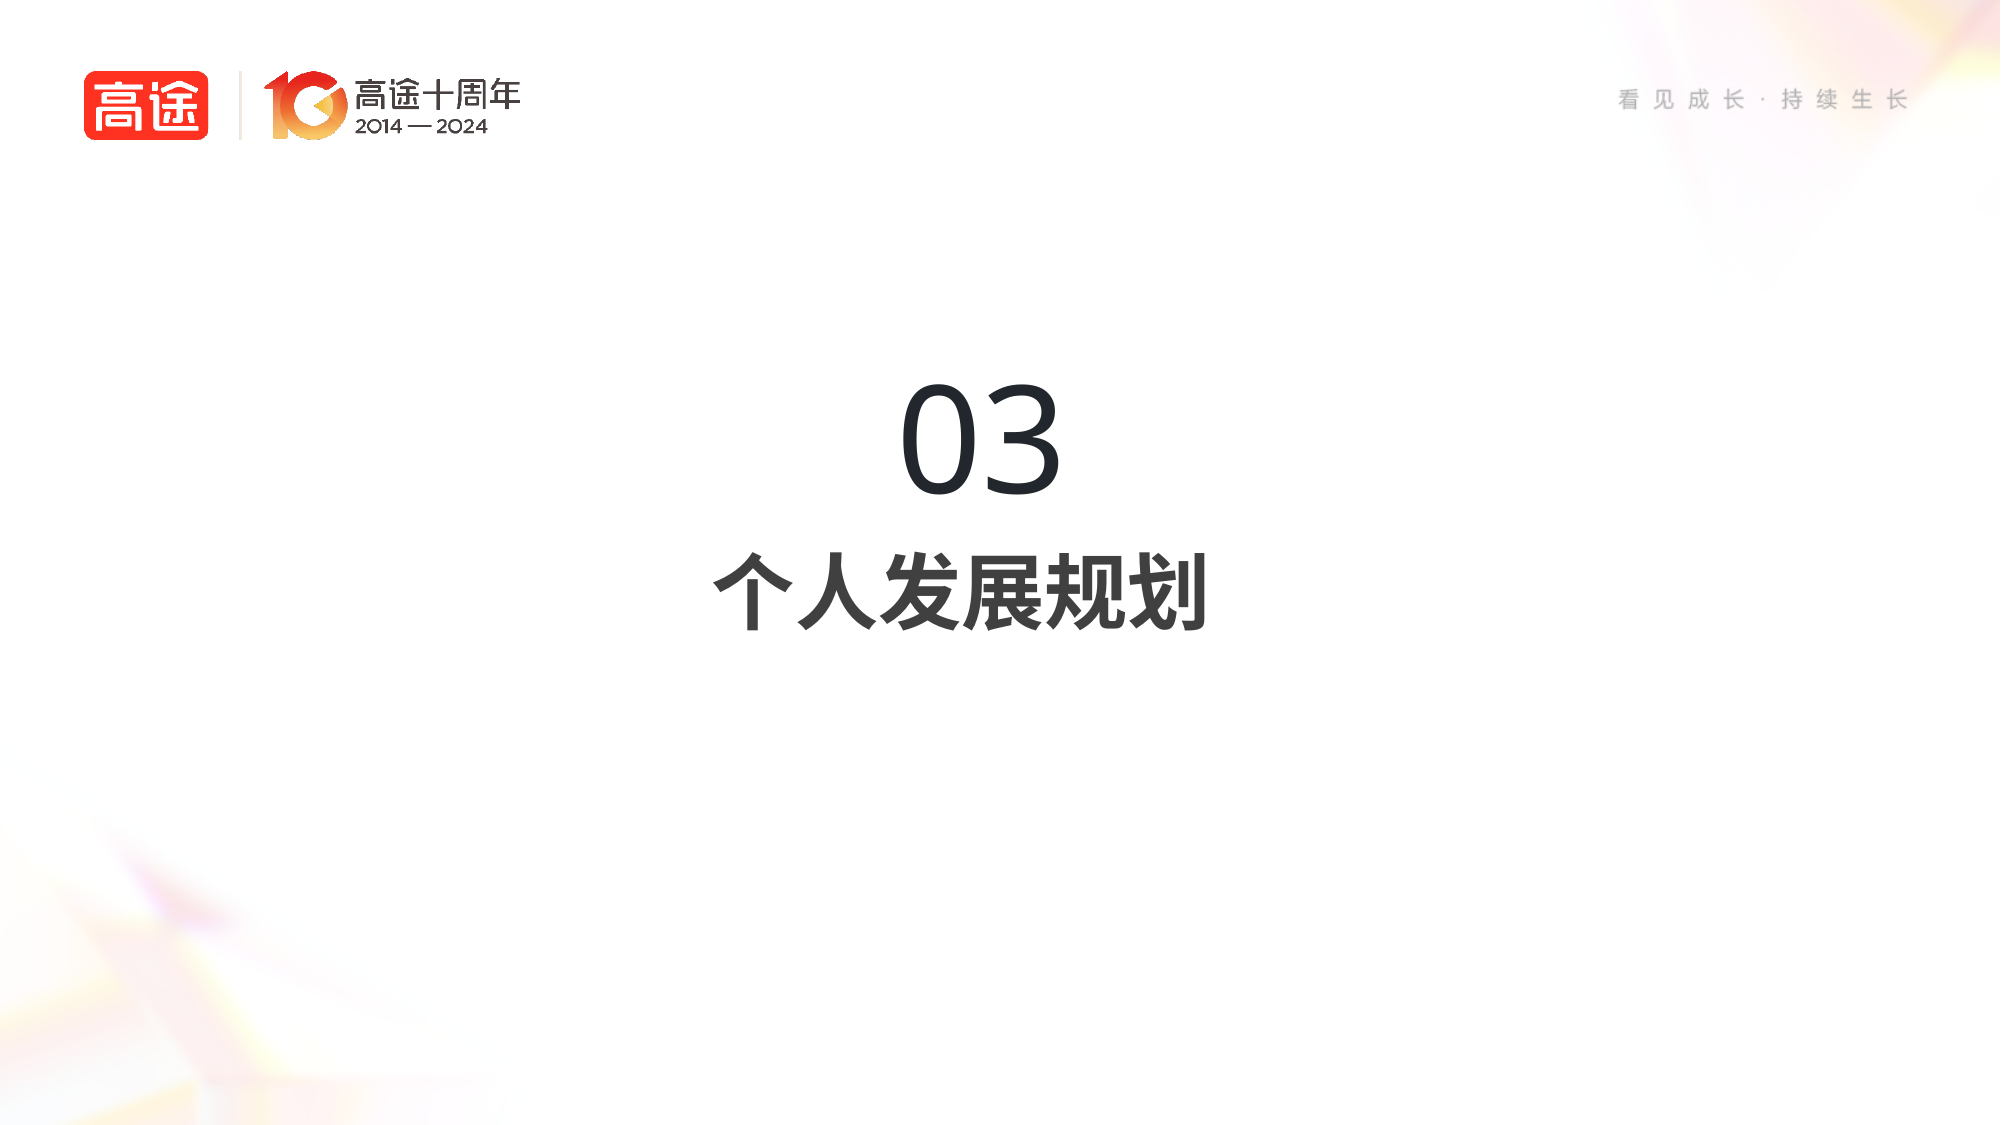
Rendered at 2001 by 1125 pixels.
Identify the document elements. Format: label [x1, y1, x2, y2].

text_box [425, 333, 1498, 650]
picture [0, 0, 2000, 1125]
